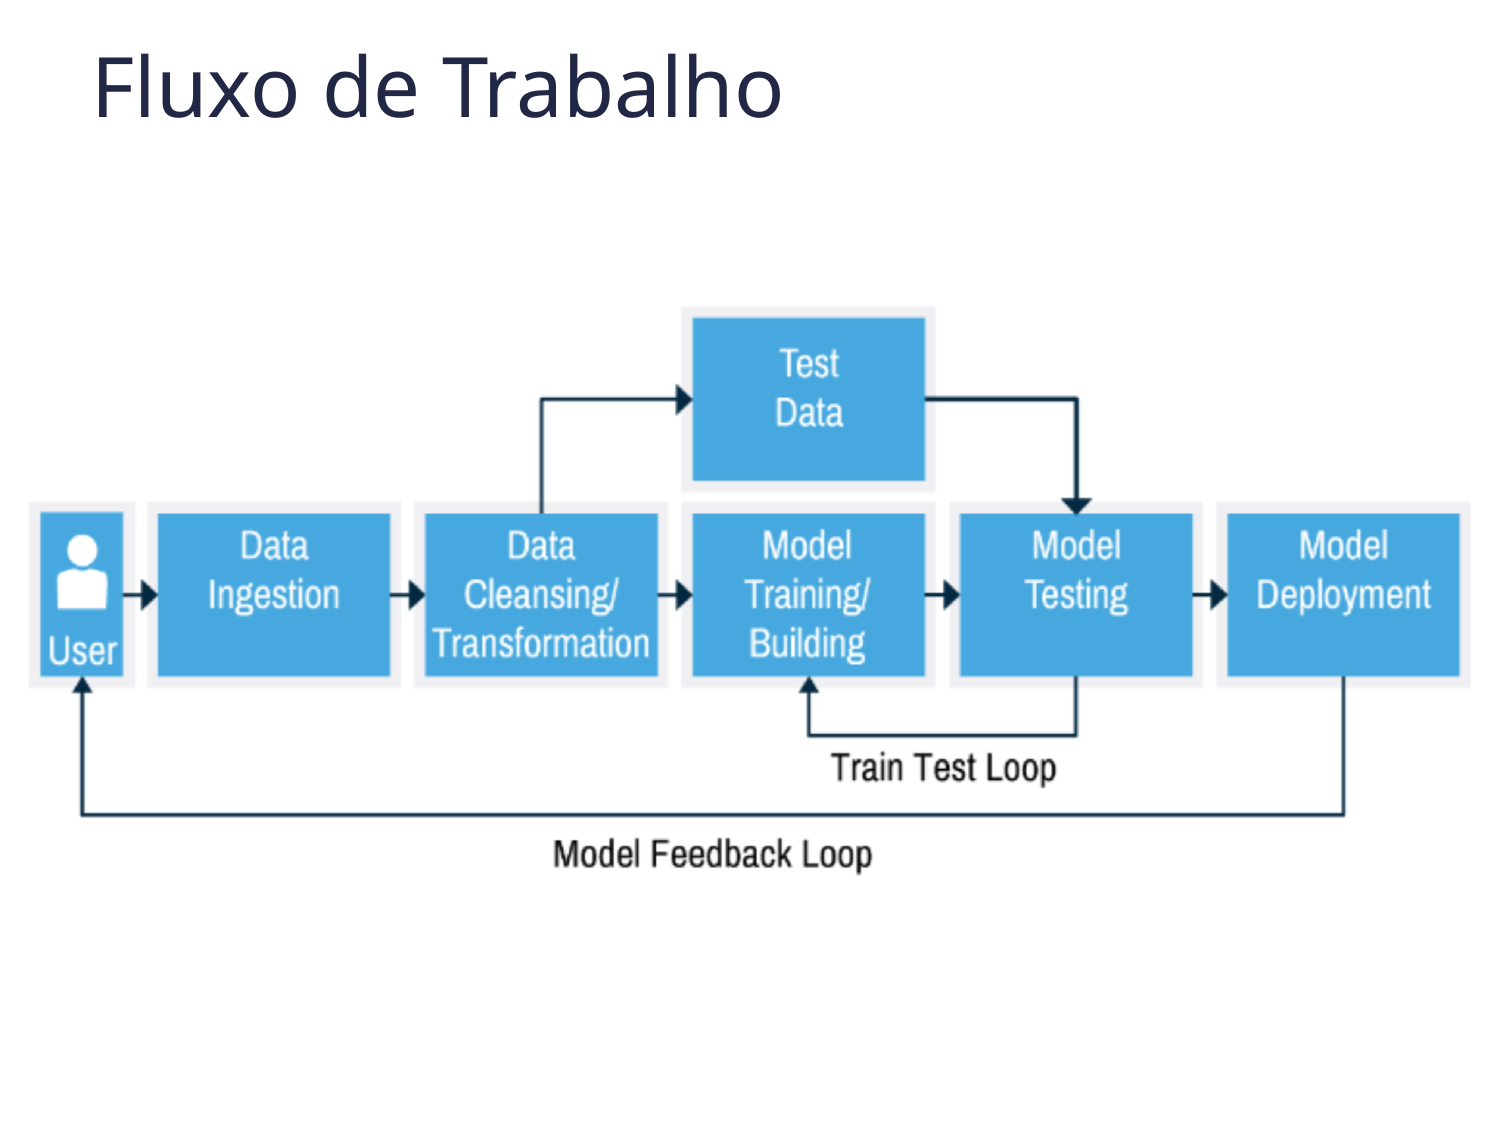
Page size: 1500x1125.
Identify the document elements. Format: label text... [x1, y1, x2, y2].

picture [0, 278, 1500, 897]
title Fluxo de Trabalho [76, 18, 1247, 150]
